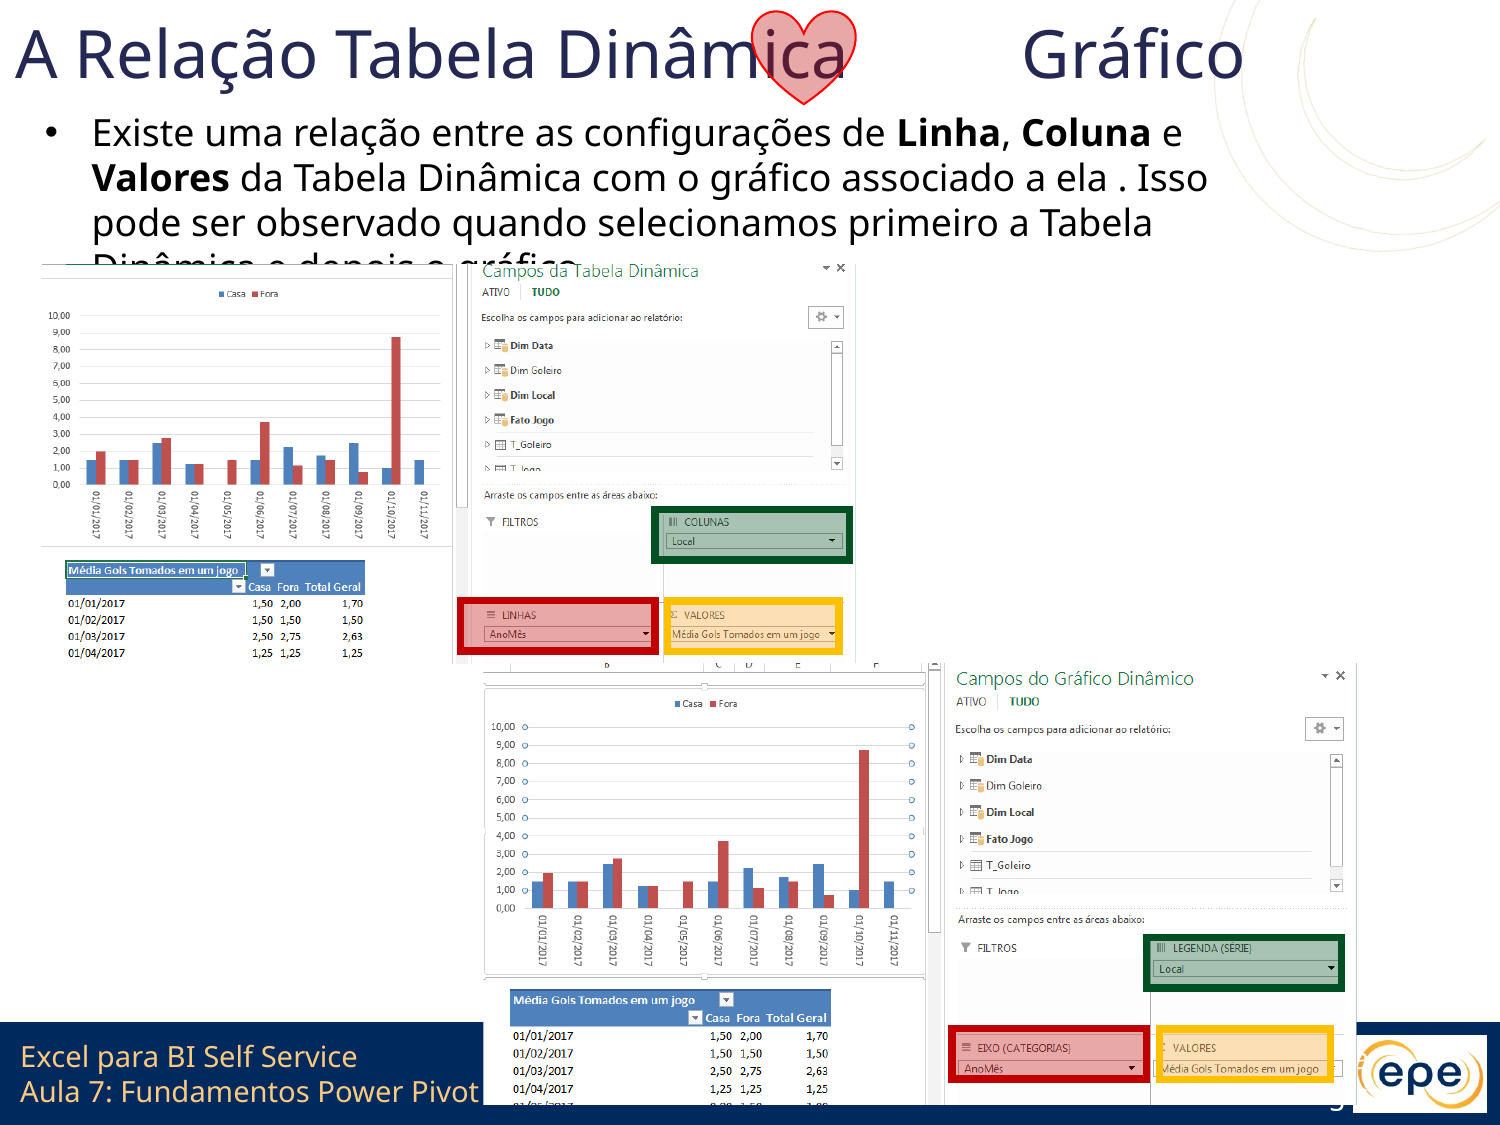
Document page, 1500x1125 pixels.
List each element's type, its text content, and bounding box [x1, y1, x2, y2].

text_box Existe uma relação entre as configurações de Linha, Coluna e Valores da Tabela Dinâmica com o gráfico associado a ela . Isso pode ser observado quando selecionamos primeiro a Tabela Dinâmica e depois o gráfico [30, 101, 1319, 297]
picture [41, 264, 1487, 1113]
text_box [41, 148, 1487, 326]
text_box [750, 10, 857, 101]
title A Relação Tabela Dinâmica Gráfico [0, 0, 1422, 115]
